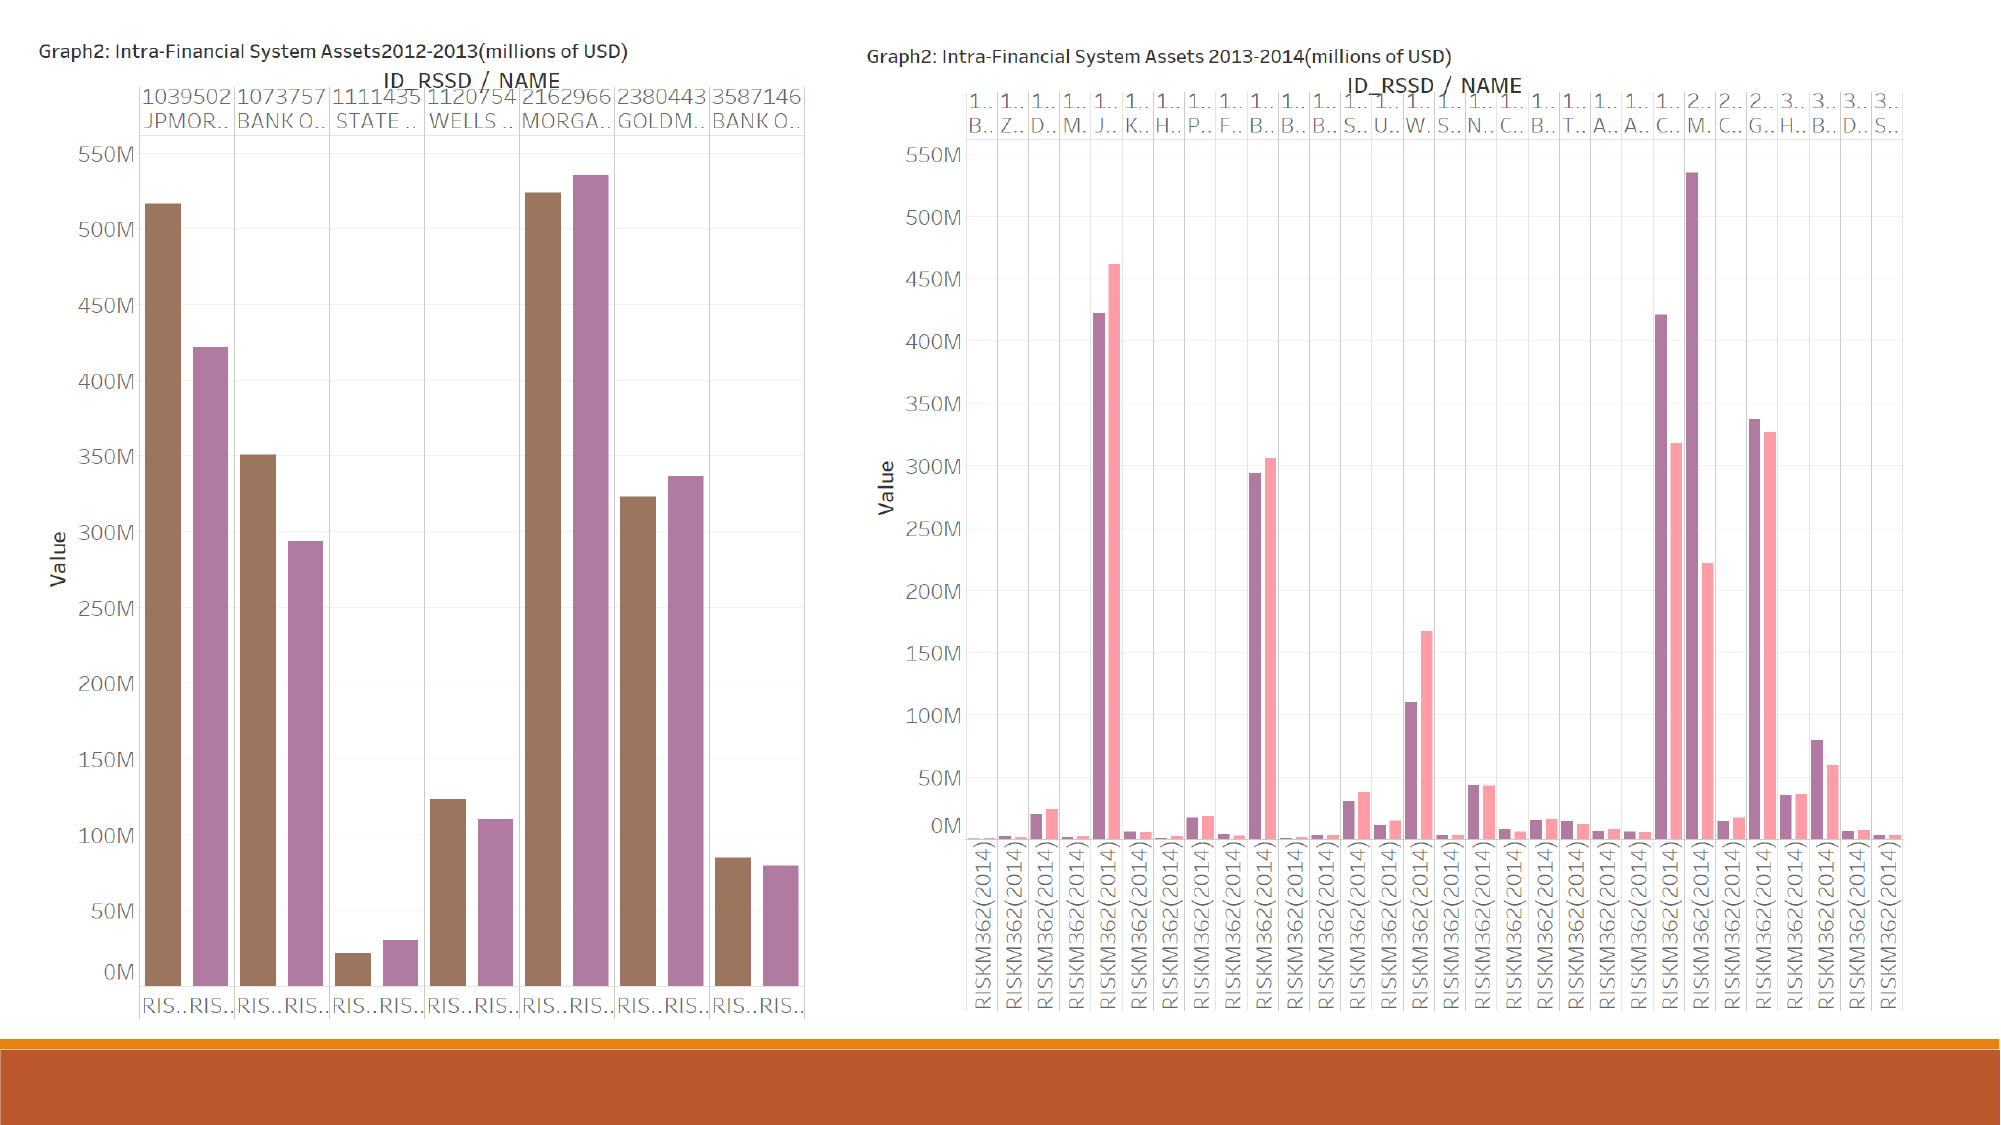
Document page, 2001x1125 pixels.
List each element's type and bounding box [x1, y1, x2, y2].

picture [863, 33, 1913, 1017]
picture [29, 33, 821, 1022]
